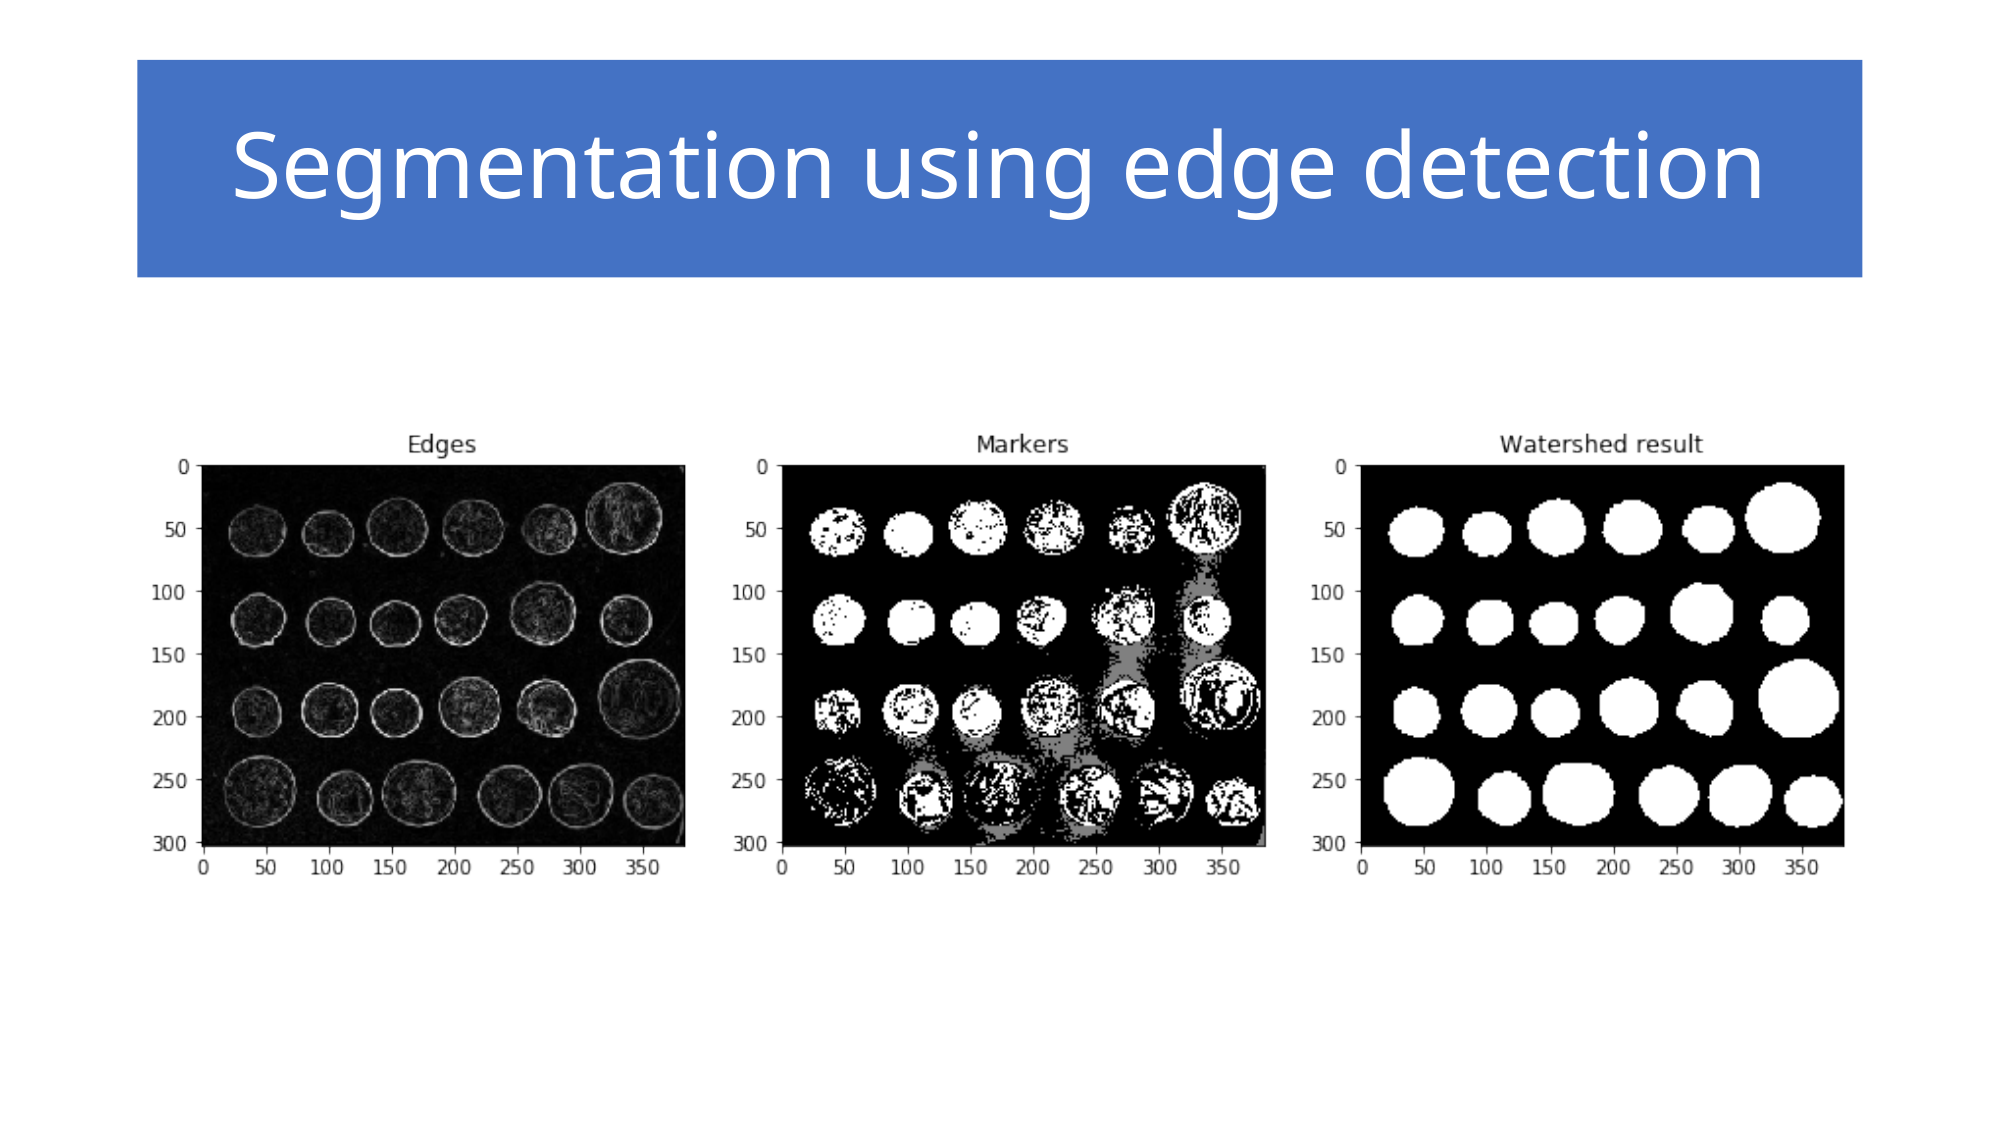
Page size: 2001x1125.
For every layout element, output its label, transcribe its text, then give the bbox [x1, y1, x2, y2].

title Segmentation using edge detection [137, 59, 1863, 278]
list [137, 420, 1863, 893]
